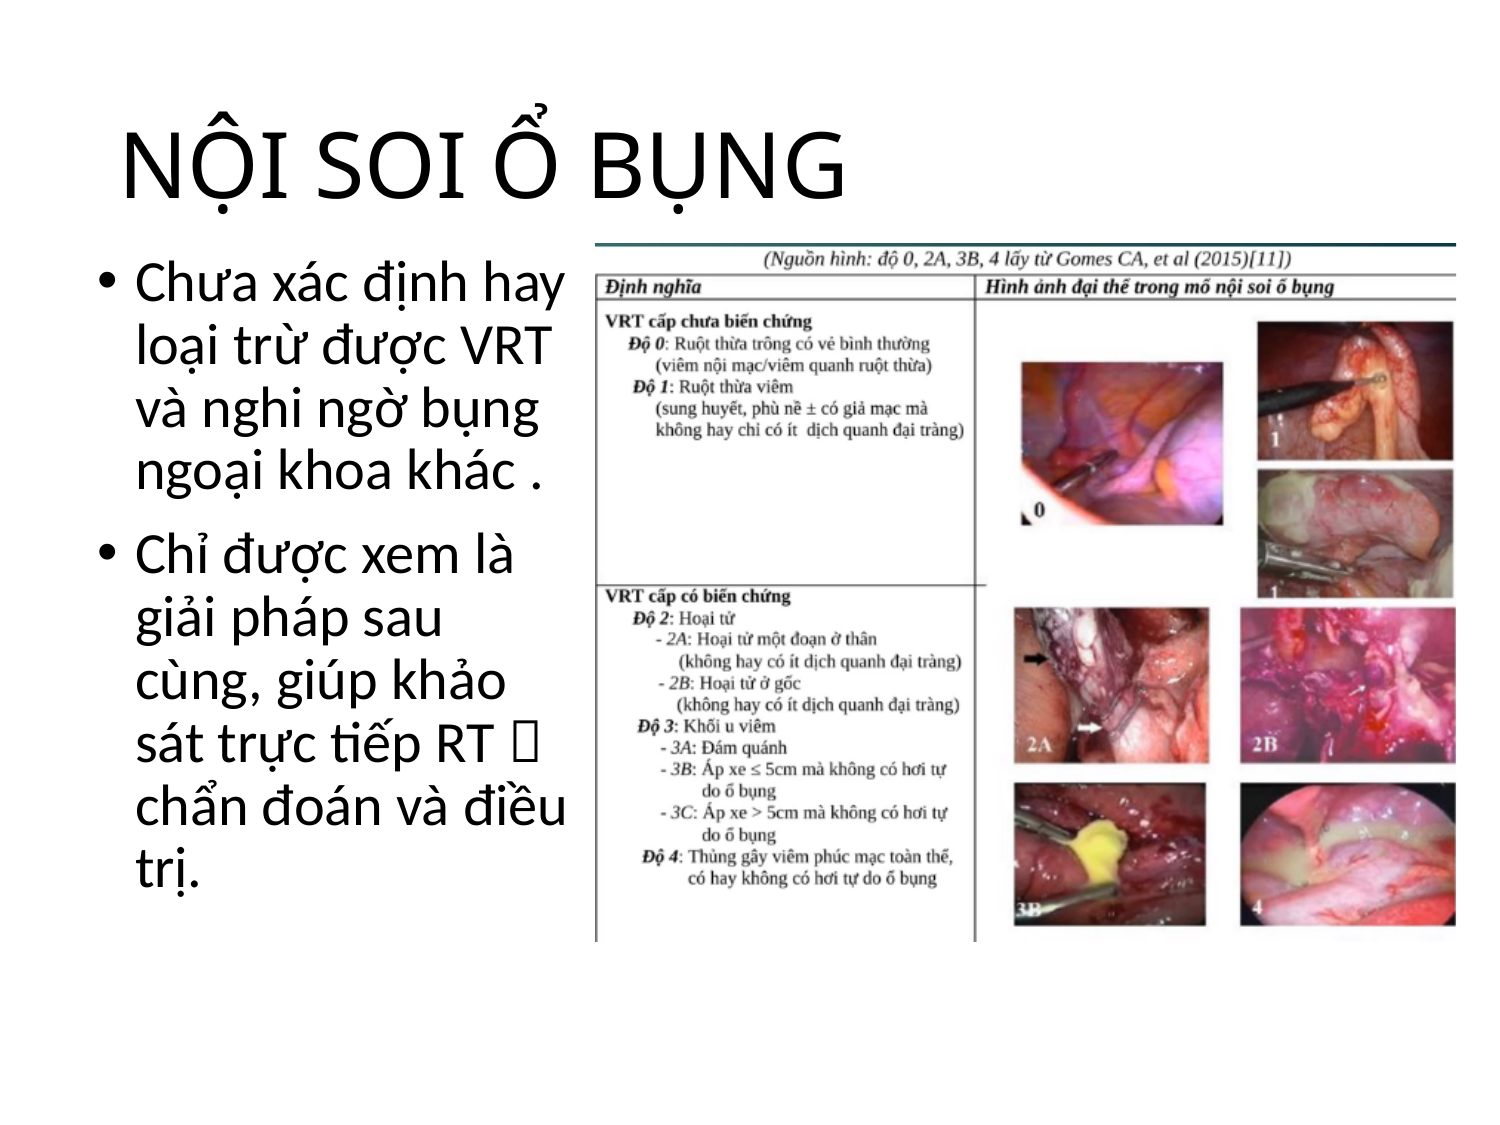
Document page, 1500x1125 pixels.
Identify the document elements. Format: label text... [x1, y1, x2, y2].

picture [595, 243, 1457, 942]
list Chưa xác định hay loại trừ được VRT và nghi ngờ bụng ngoại khoa khác . Chỉ được xem là giải pháp sau cùng, giúp khảo sát trực tiếp RT  chẩn đoán và điều trị. [82, 243, 595, 987]
title NỘI SOI Ổ BỤNG [103, 59, 1397, 243]
